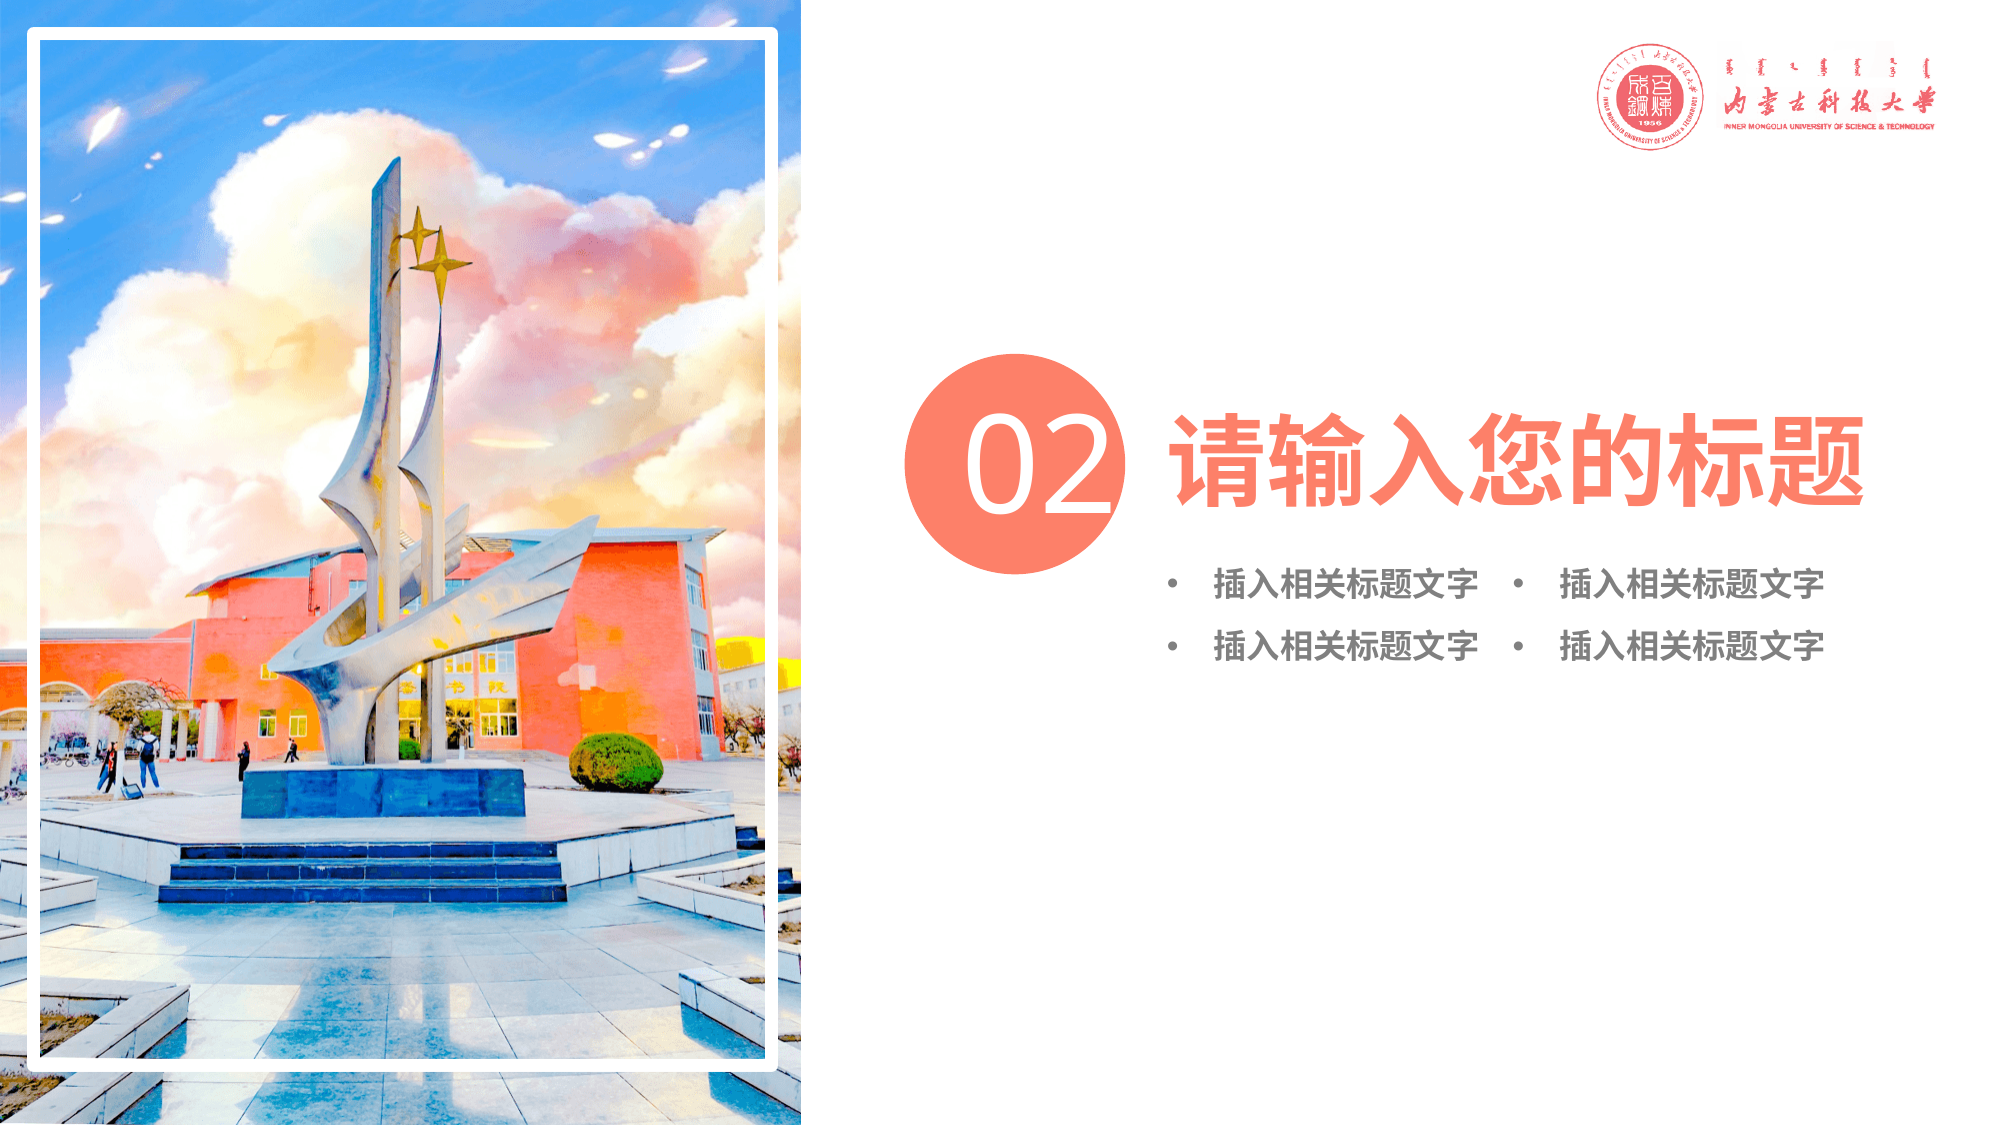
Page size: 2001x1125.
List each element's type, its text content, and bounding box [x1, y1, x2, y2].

picture [0, 0, 801, 1125]
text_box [904, 353, 2000, 575]
text_box 插入相关标题文字 [1152, 618, 1497, 673]
picture [1582, 41, 1944, 154]
text_box 插入相关标题文字 [1497, 575, 1849, 611]
text_box 插入相关标题文字 [1152, 575, 1497, 611]
text_box 插入相关标题文字 [1497, 618, 1849, 673]
